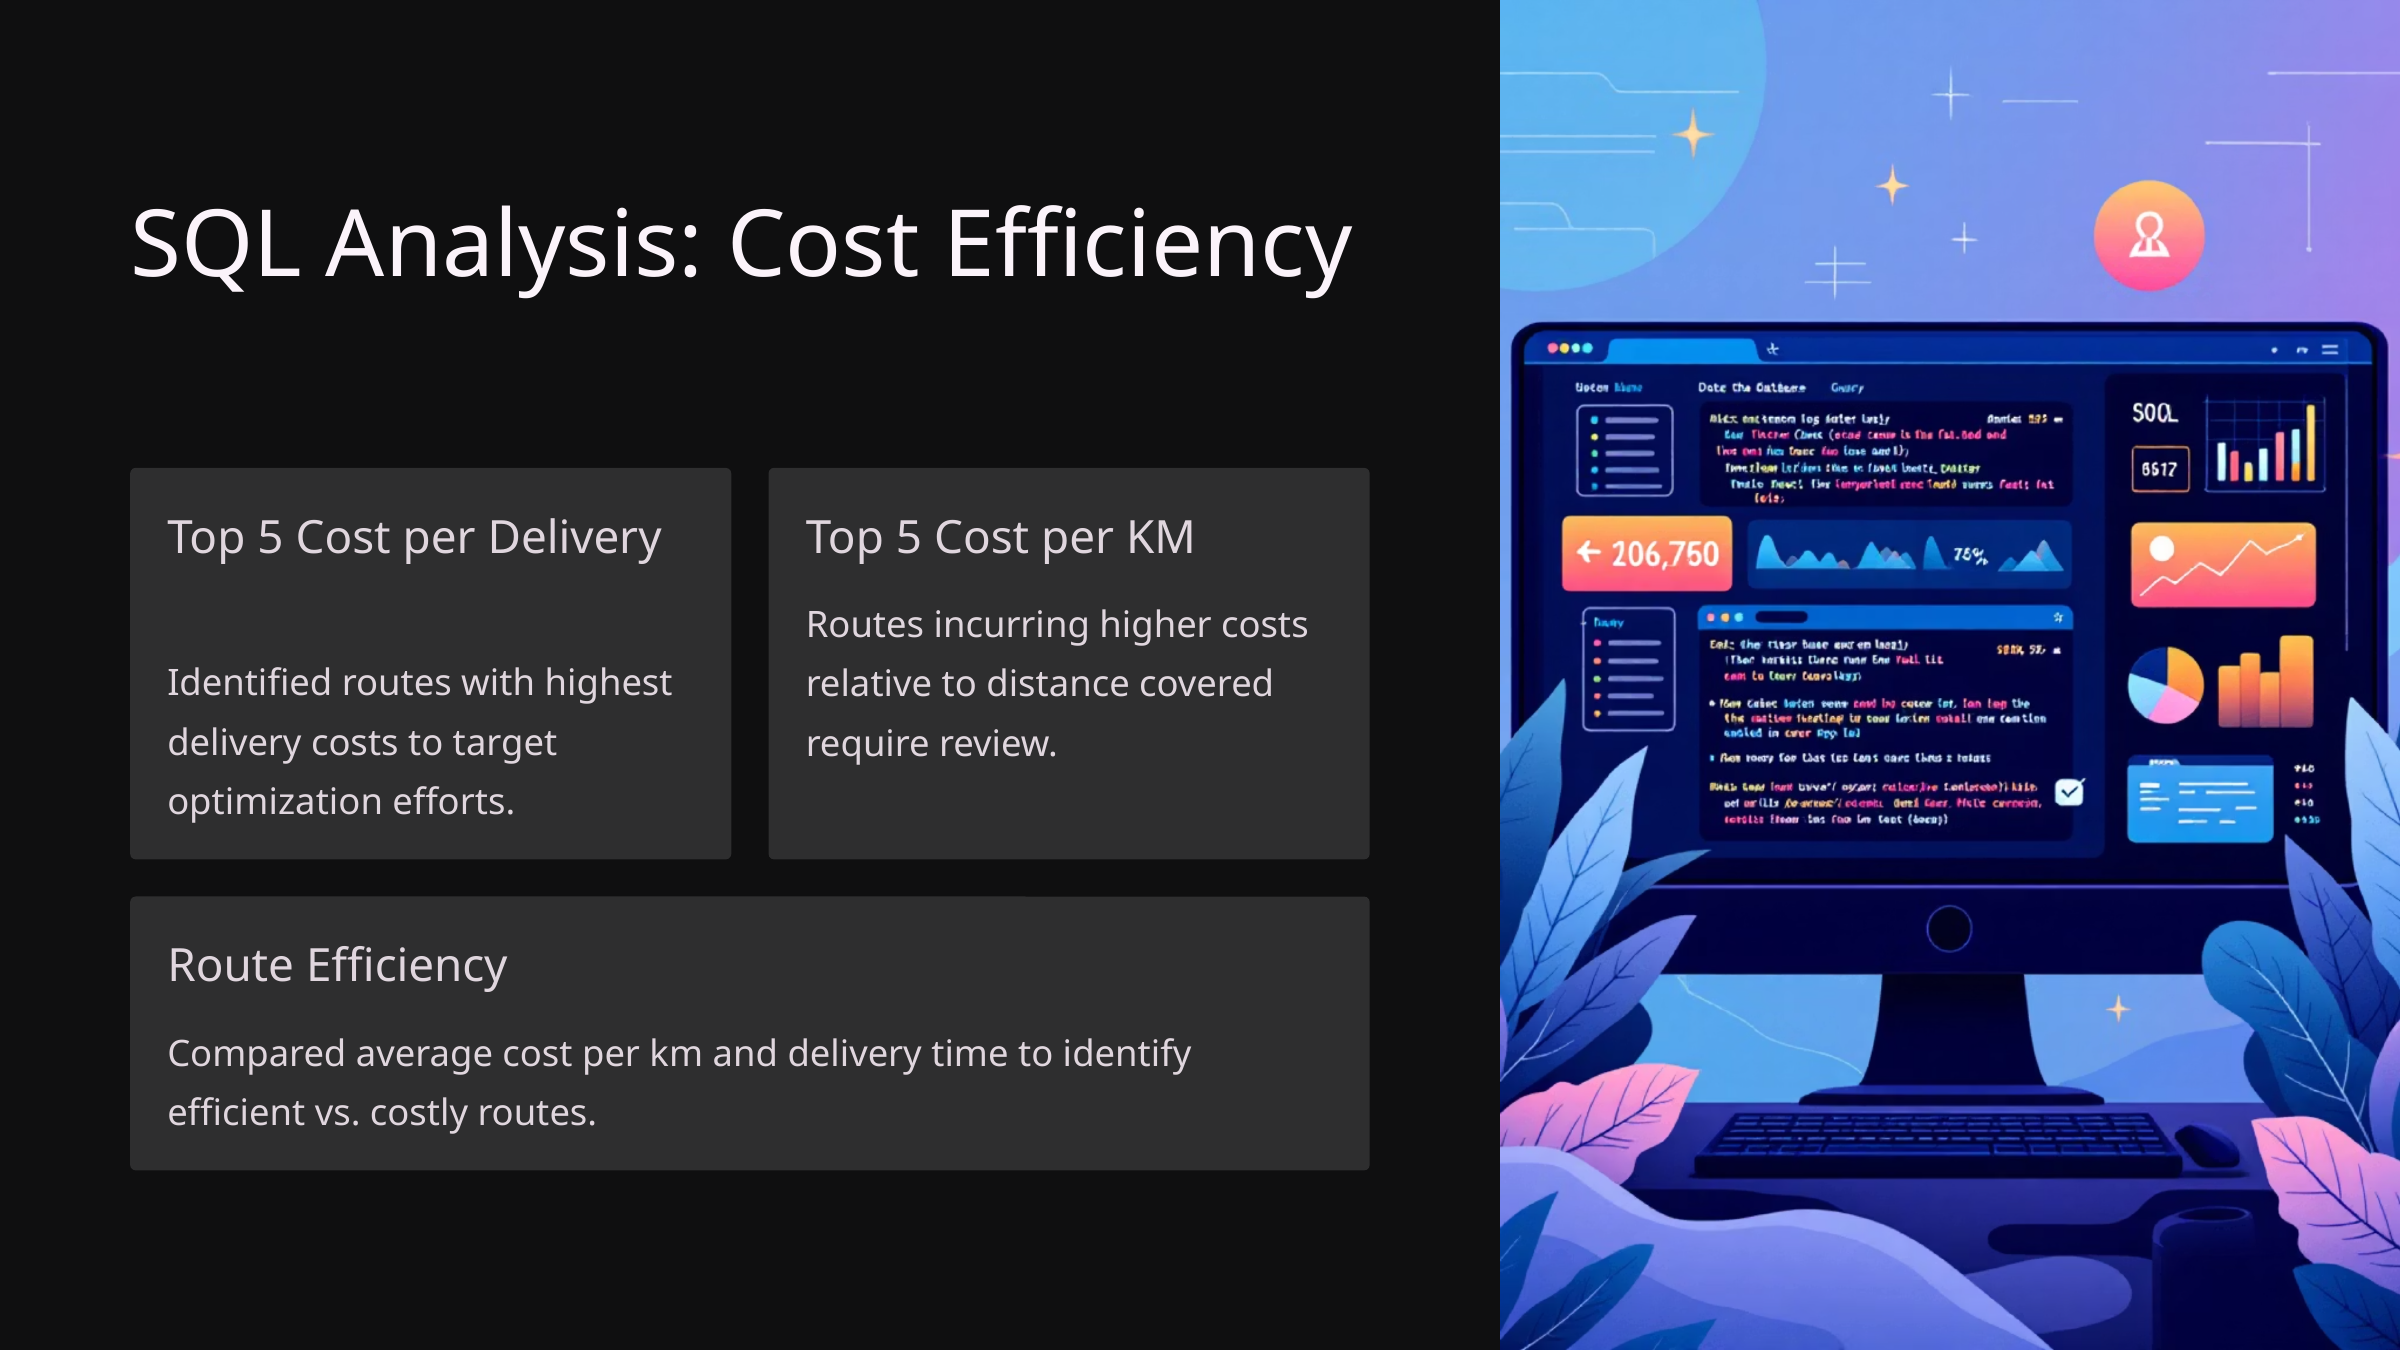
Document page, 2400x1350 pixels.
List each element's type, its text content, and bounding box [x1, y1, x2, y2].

picture [1499, 0, 2400, 1350]
text_box Routes incurring higher costs relative to distance covered require review. [805, 585, 1333, 764]
text_box Route Efficiency [167, 933, 633, 992]
text_box Top 5 Cost per KM [805, 504, 1280, 564]
text_box [130, 467, 732, 860]
text_box Compared average cost per km and delivery time to identify efficient vs. costly routes. [167, 1014, 1333, 1134]
text_box [130, 896, 1370, 1171]
text_box [768, 467, 1370, 860]
text_box SQL Analysis: Cost Efficiency [130, 179, 1370, 412]
text_box Identified routes with highest delivery costs to target optimization efforts. [167, 643, 695, 823]
text_box Top 5 Cost per Delivery [167, 505, 695, 622]
